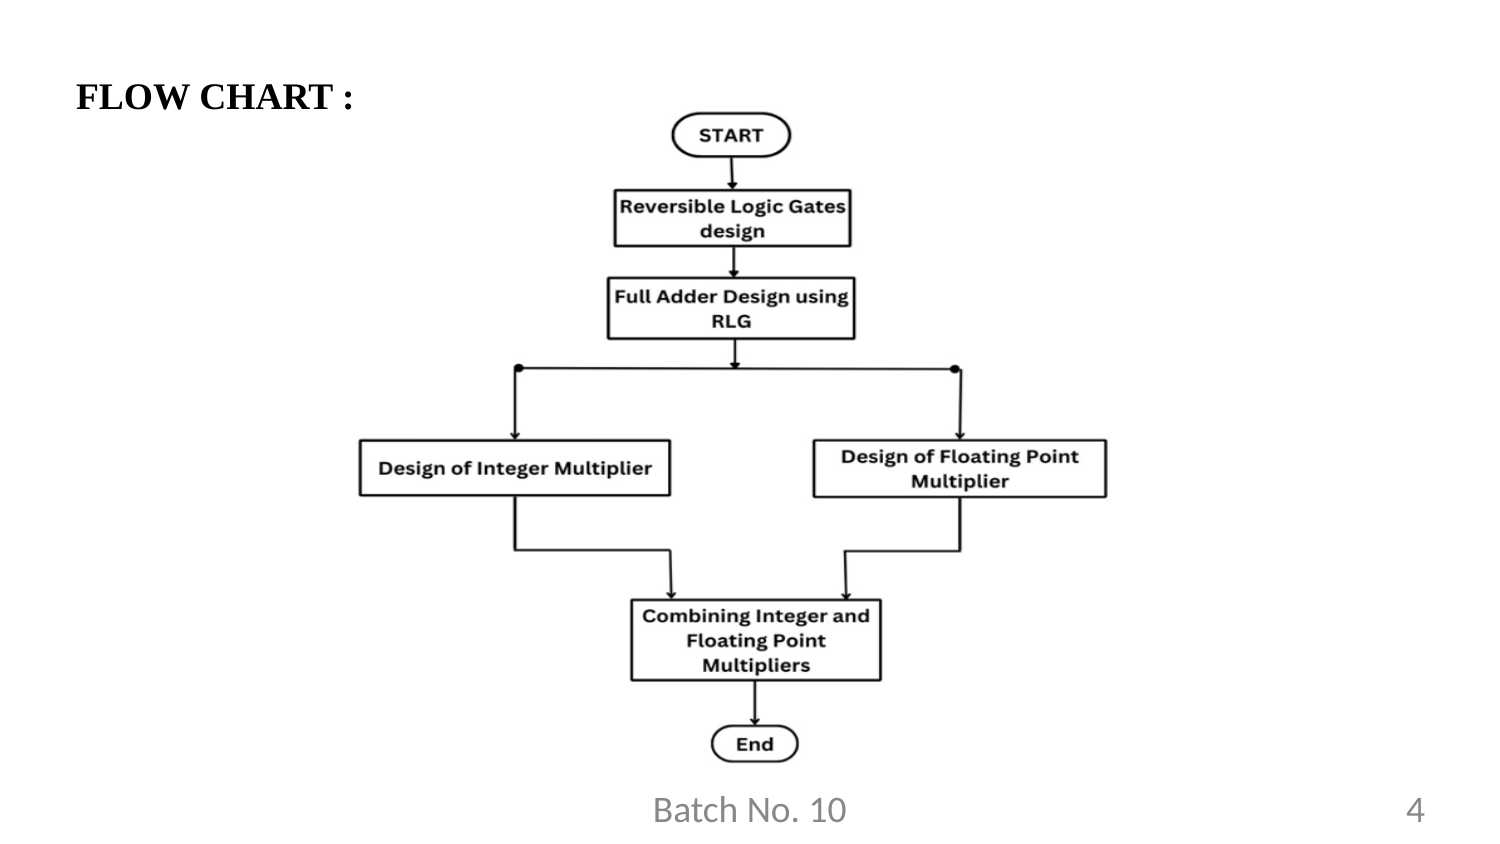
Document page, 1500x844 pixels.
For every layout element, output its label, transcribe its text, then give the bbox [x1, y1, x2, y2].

slide_number 4 [1080, 784, 1425, 844]
picture [313, 111, 1187, 769]
footer Batch No. 10 [510, 784, 990, 844]
text_box FLOW CHART : [61, 57, 771, 96]
